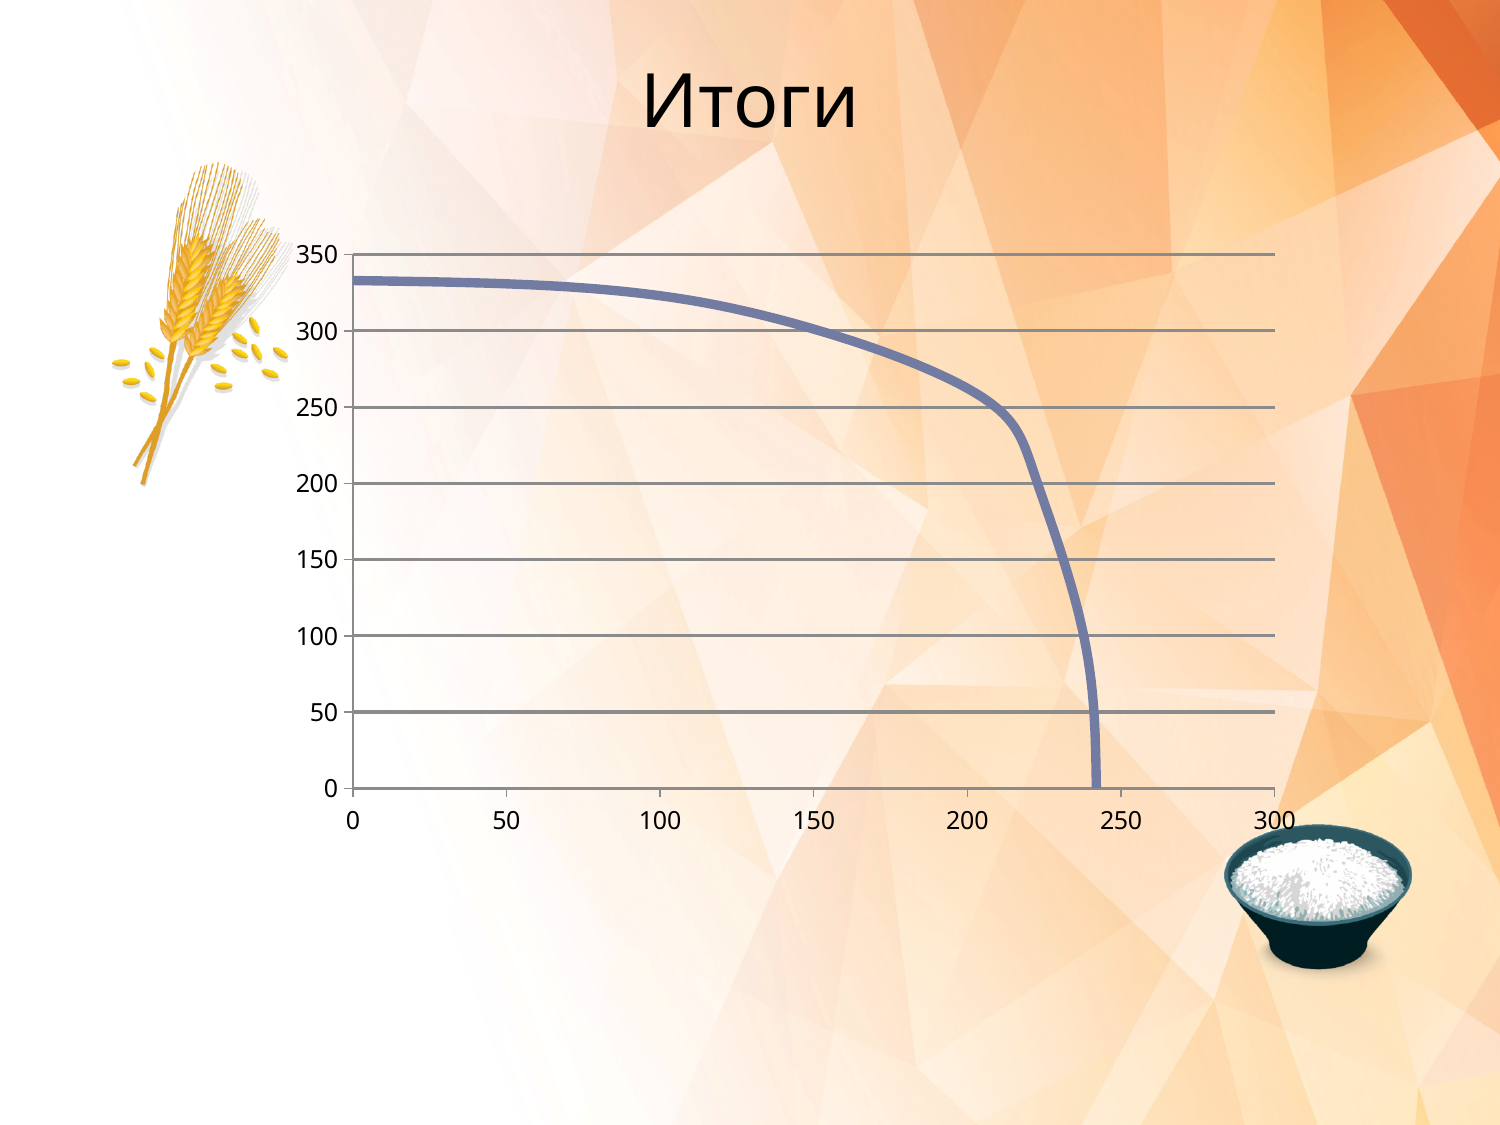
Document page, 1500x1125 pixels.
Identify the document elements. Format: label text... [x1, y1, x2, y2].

chart [274, 224, 1317, 851]
picture [112, 162, 293, 488]
picture [1224, 824, 1412, 986]
title Итоги [75, 0, 1425, 150]
